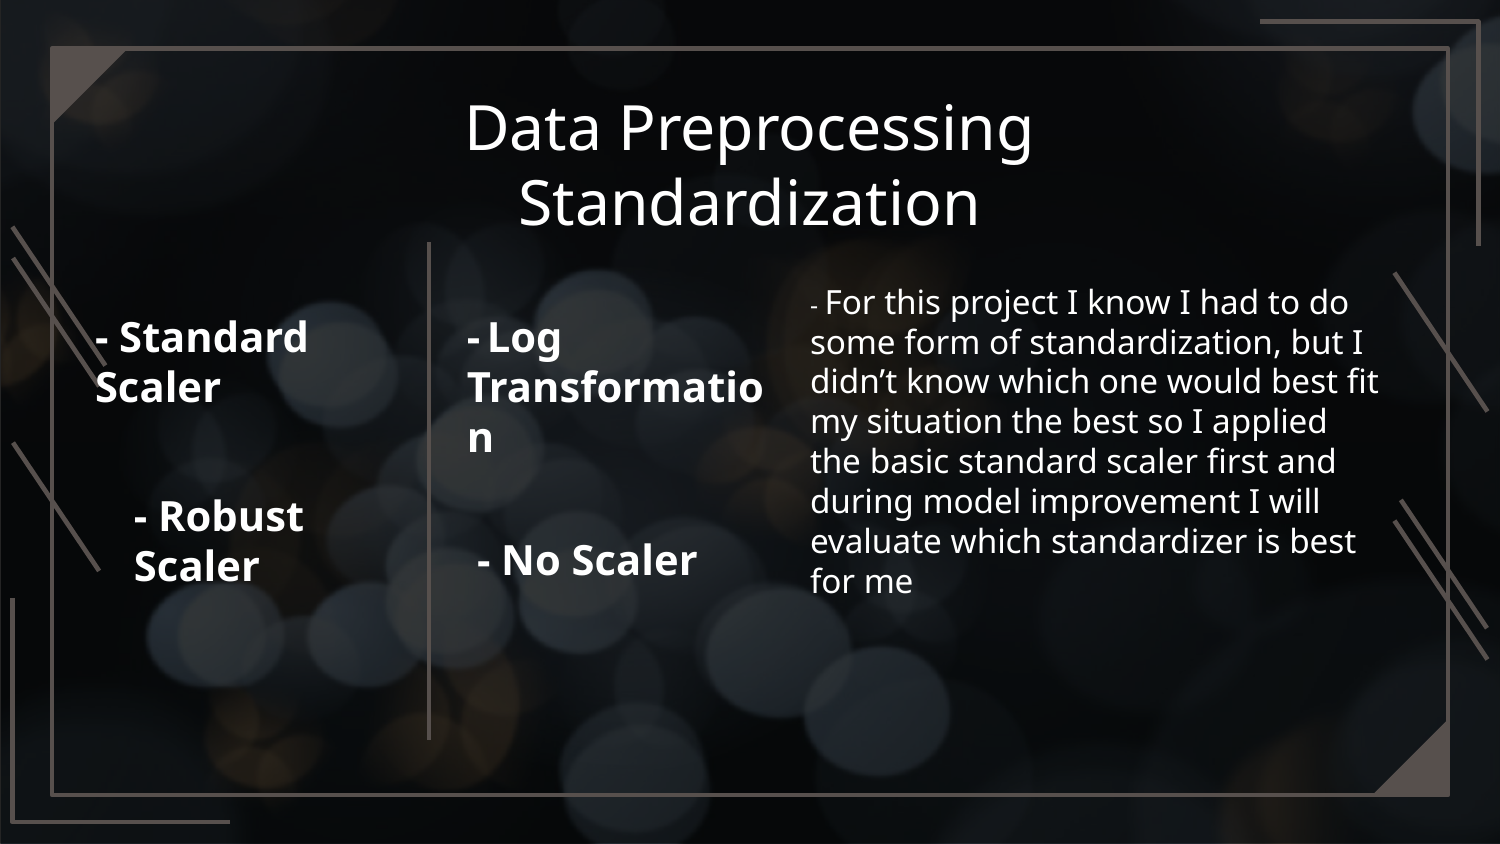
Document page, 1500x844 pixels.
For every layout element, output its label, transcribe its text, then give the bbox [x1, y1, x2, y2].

picture [2, 0, 1500, 844]
list - For this project I know I had to do some form of standardization, but I didn’t know which one would best fit my situation the best so I applied the basic standard scaler first and during model improvement I will evaluate which standardizer is best for me [772, 265, 1404, 779]
text_box - Standard Scaler [74, 283, 418, 411]
title Data Preprocessing Standardization [118, 72, 1382, 167]
text_box - No Scaler [457, 487, 722, 583]
text_box - Robust Scaler [113, 492, 378, 601]
text_box - Log Transformation [446, 281, 781, 407]
